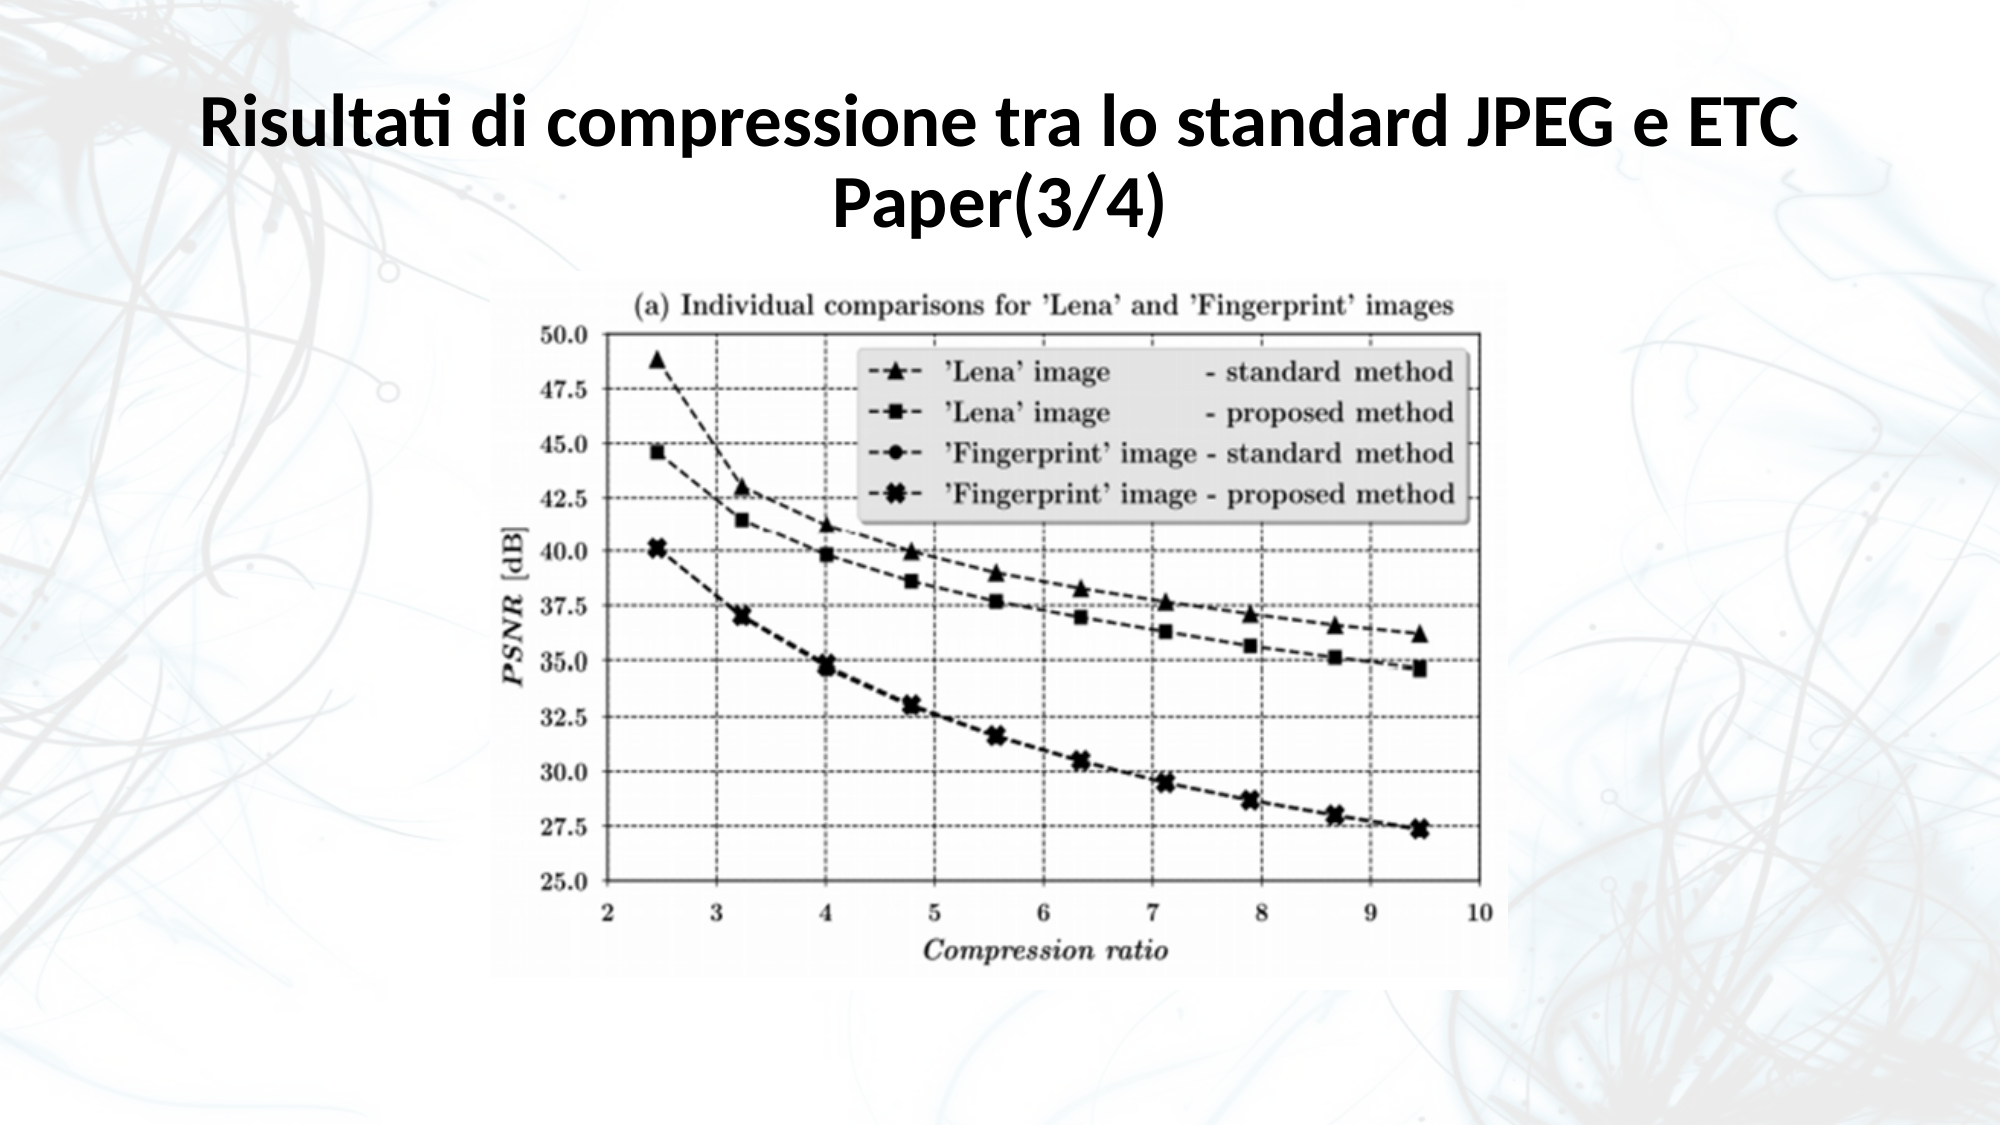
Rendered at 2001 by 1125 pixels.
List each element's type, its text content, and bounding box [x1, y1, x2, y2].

title Risultati di compressione tra lo standard JPEG e ETC Paper(3/4) [137, 53, 1863, 272]
picture [490, 271, 1508, 990]
